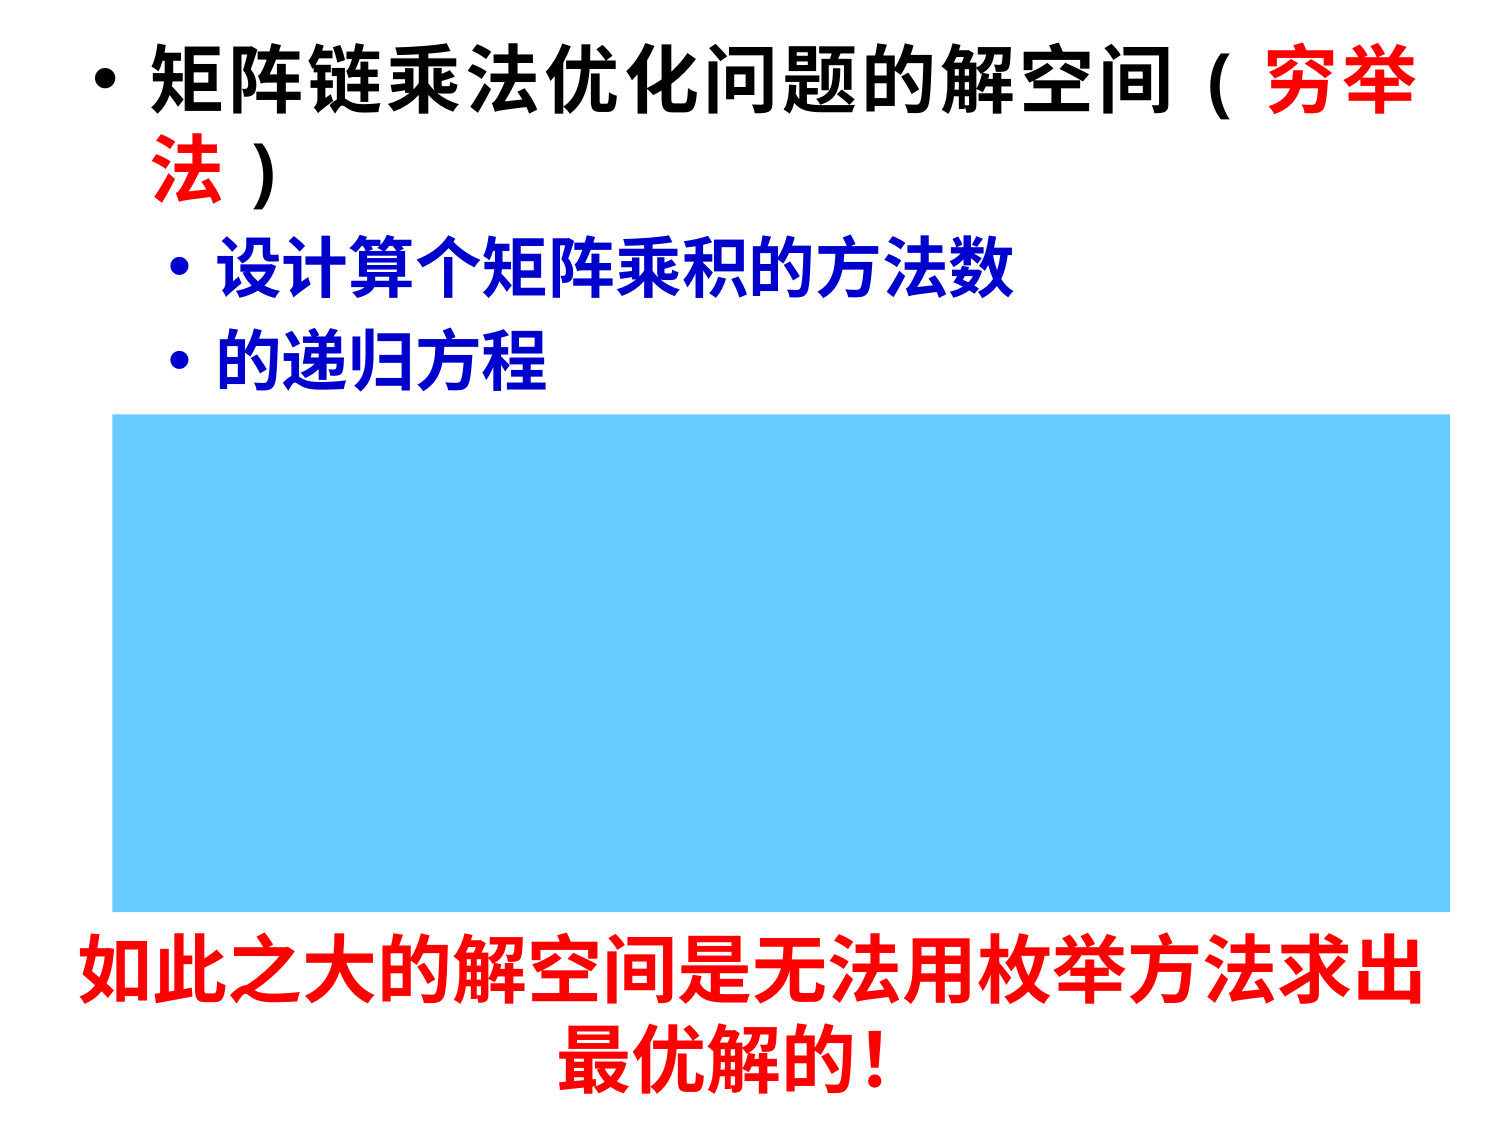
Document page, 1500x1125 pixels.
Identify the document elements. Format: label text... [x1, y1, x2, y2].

text_box 如此之大的解空间是无法用枚举方法求出最优解的！ [52, 915, 1453, 1111]
